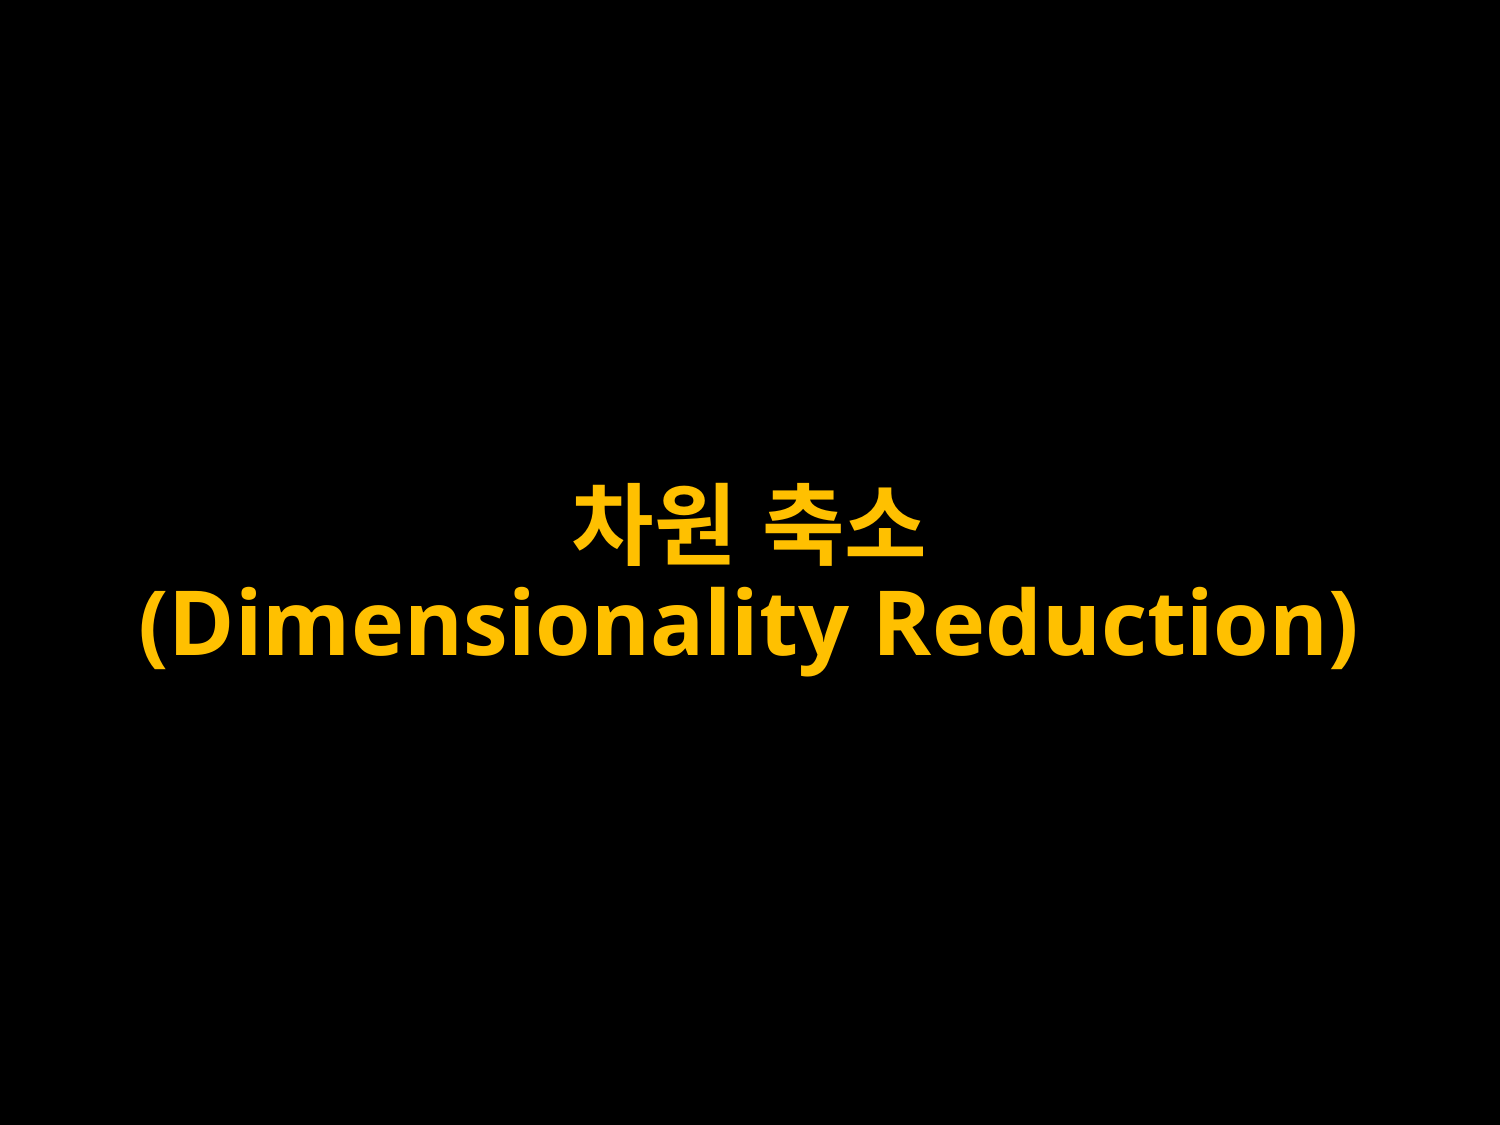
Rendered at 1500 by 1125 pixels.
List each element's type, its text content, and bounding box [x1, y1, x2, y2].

title 차원 축소 (Dimensionality Reduction) [112, 458, 1388, 698]
